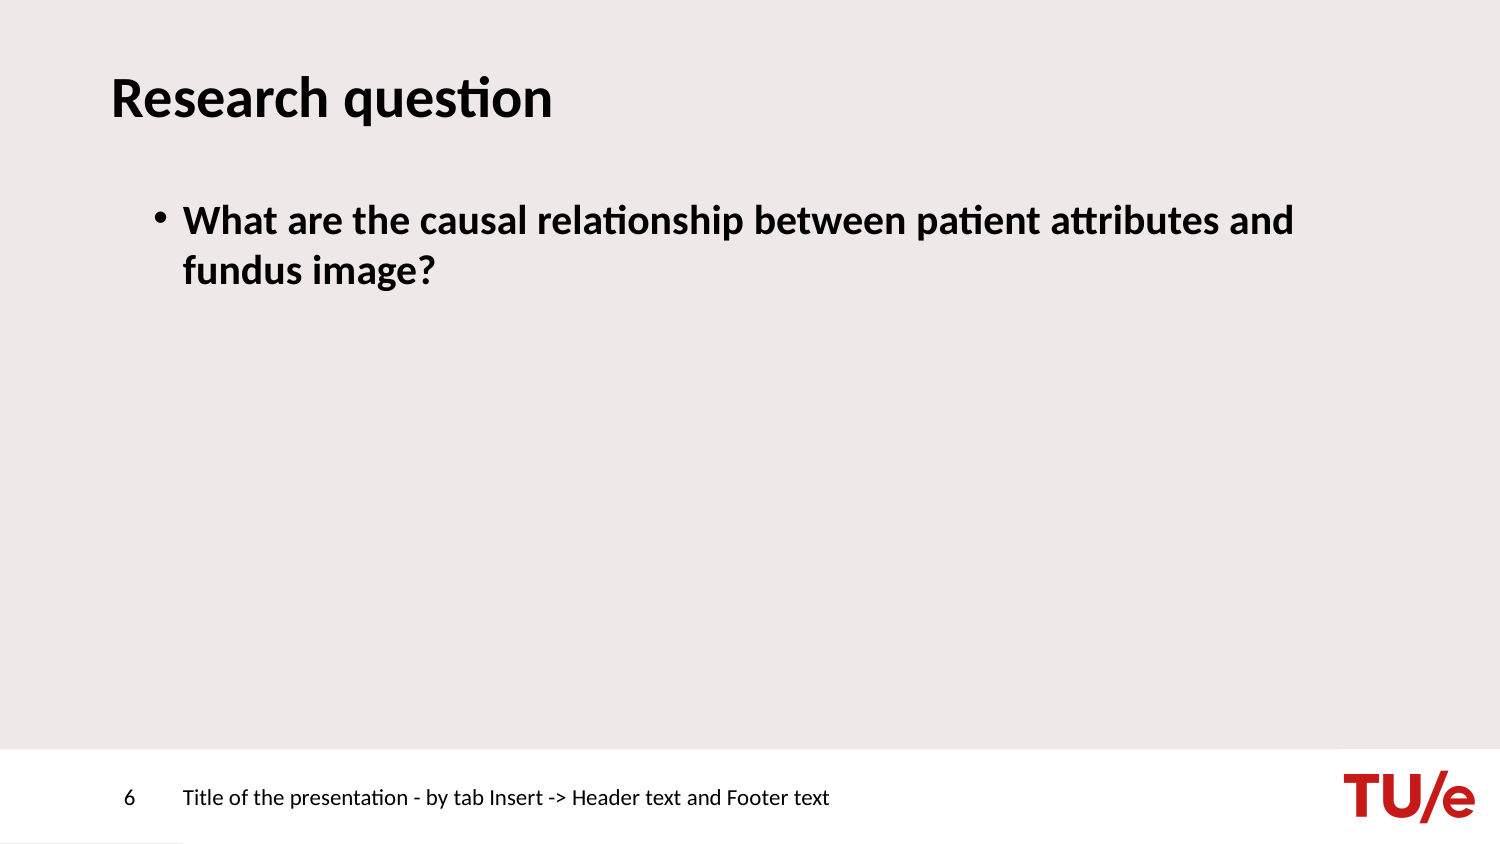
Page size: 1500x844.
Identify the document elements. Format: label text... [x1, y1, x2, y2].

title Research question [111, 72, 1352, 162]
slide_number 6 [0, 749, 183, 844]
list What are the causal relationship between patient attributes and fundus image? [123, 192, 1388, 719]
picture [1339, 749, 1500, 844]
footer Title of the presentation - by tab Insert -> Header text and Footer text [183, 749, 1339, 844]
